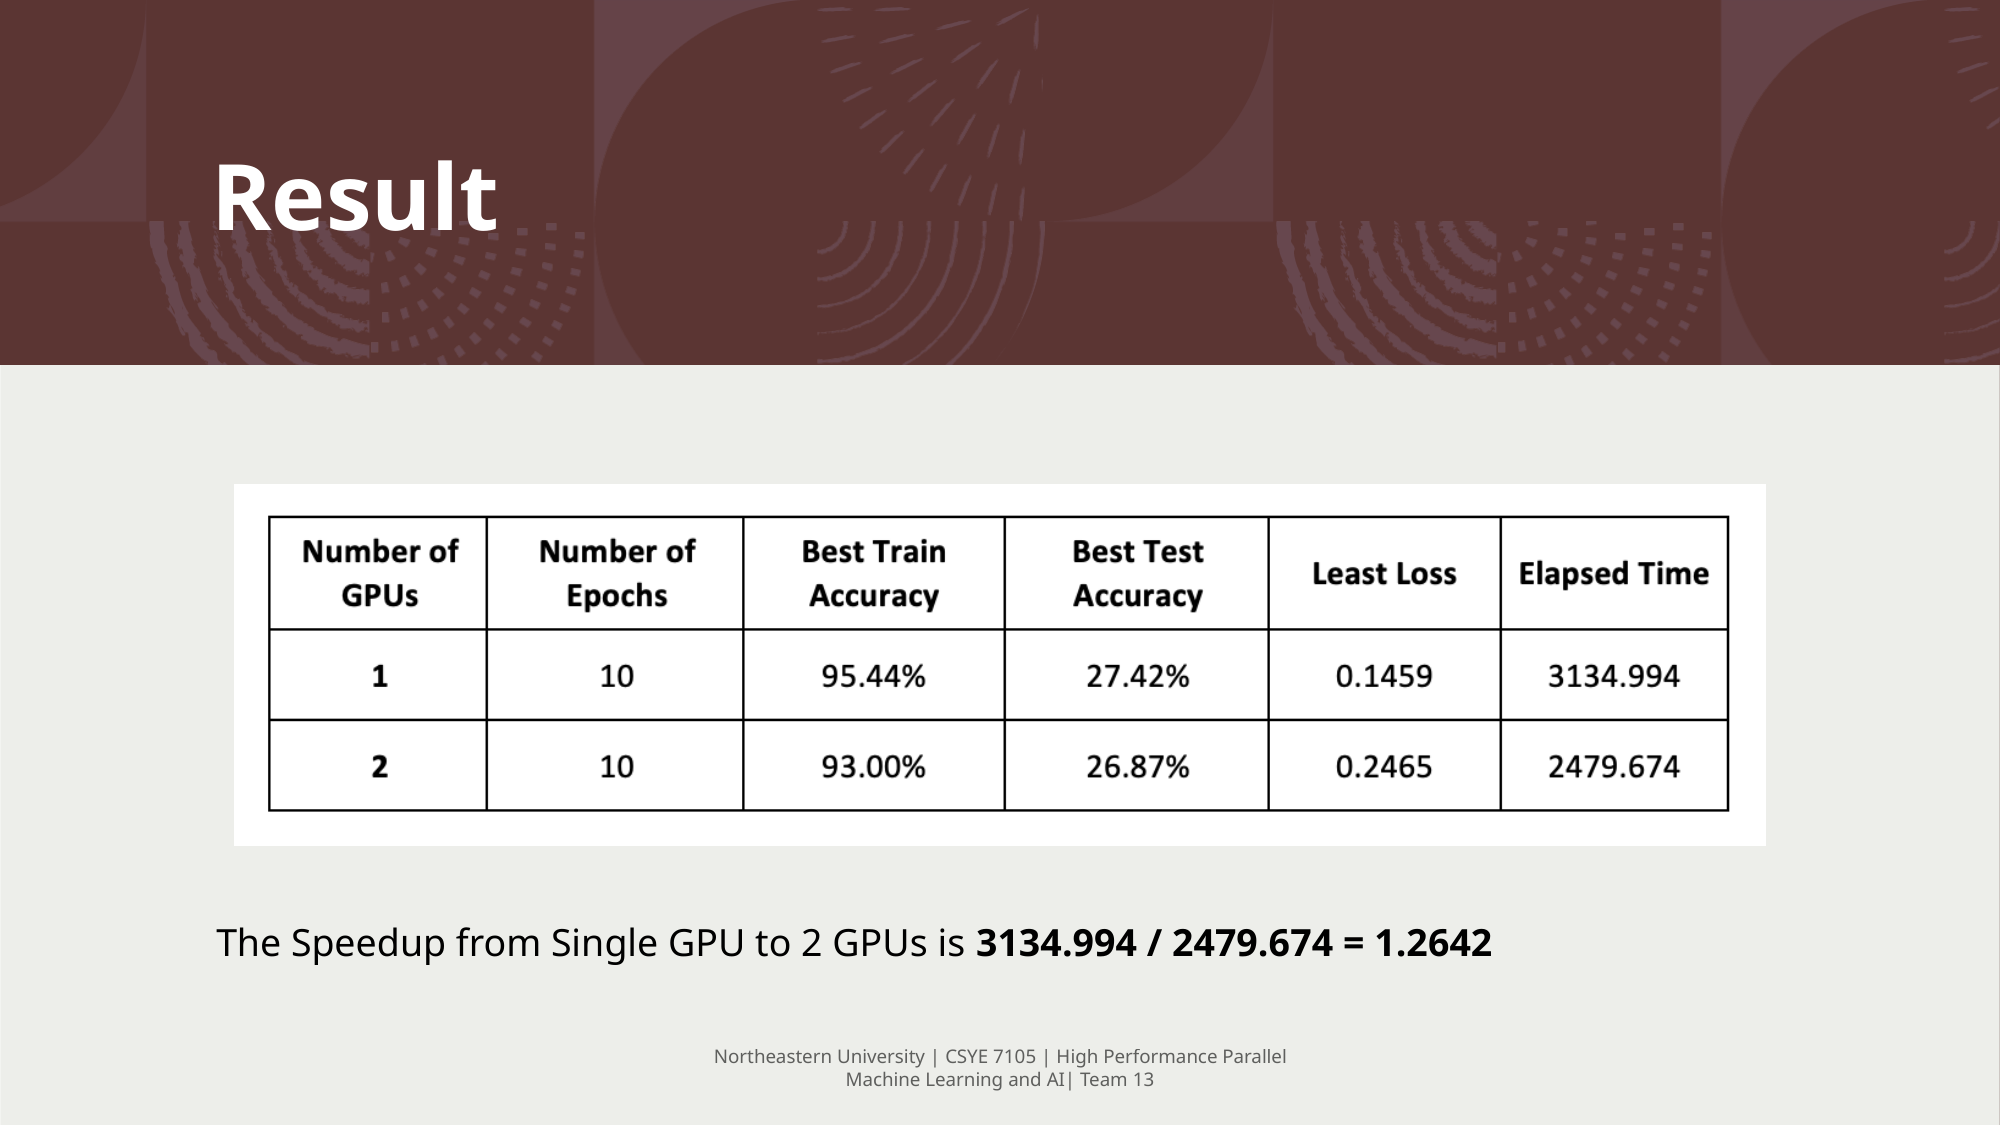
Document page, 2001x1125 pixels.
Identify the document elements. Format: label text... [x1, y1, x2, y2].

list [234, 484, 1766, 846]
text_box The Speedup from Single GPU to 2 GPUs is 3134.994 / 2479.674 = 1.2642 [201, 911, 1631, 971]
title Result [196, 62, 1838, 325]
text_box [0, 366, 2000, 1125]
footer Northeastern University | CSYE 7105 | High Performance Parallel Machine Learning and AI| Team 13 [662, 1037, 1338, 1098]
text_box [0, 0, 2000, 366]
